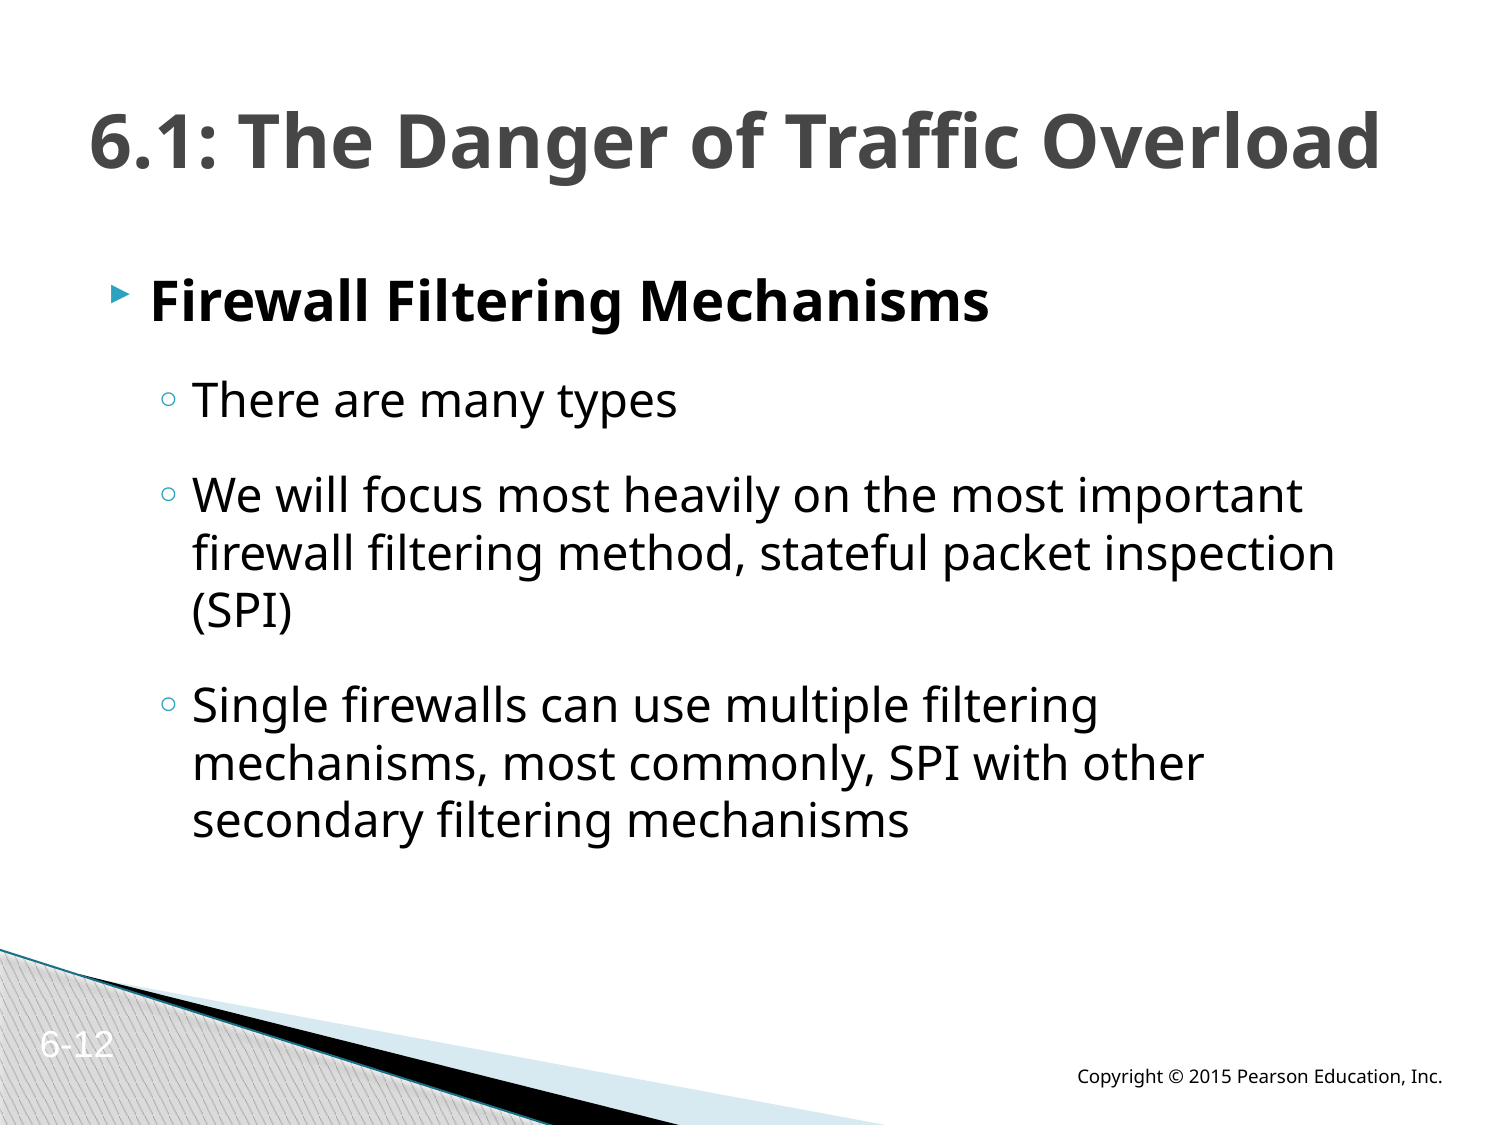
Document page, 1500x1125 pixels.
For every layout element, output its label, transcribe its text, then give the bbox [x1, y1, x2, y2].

list Firewall Filtering Mechanisms There are many types We will focus most heavily on the most important firewall filtering method, stateful packet inspection (SPI) Single firewalls can use multiple filtering mechanisms, most commonly, SPI with other secondary filtering mechanisms [75, 257, 1425, 1000]
text_box 6-12 [24, 1012, 163, 1088]
title 6.1: The Danger of Traffic Overload [75, 45, 1425, 233]
